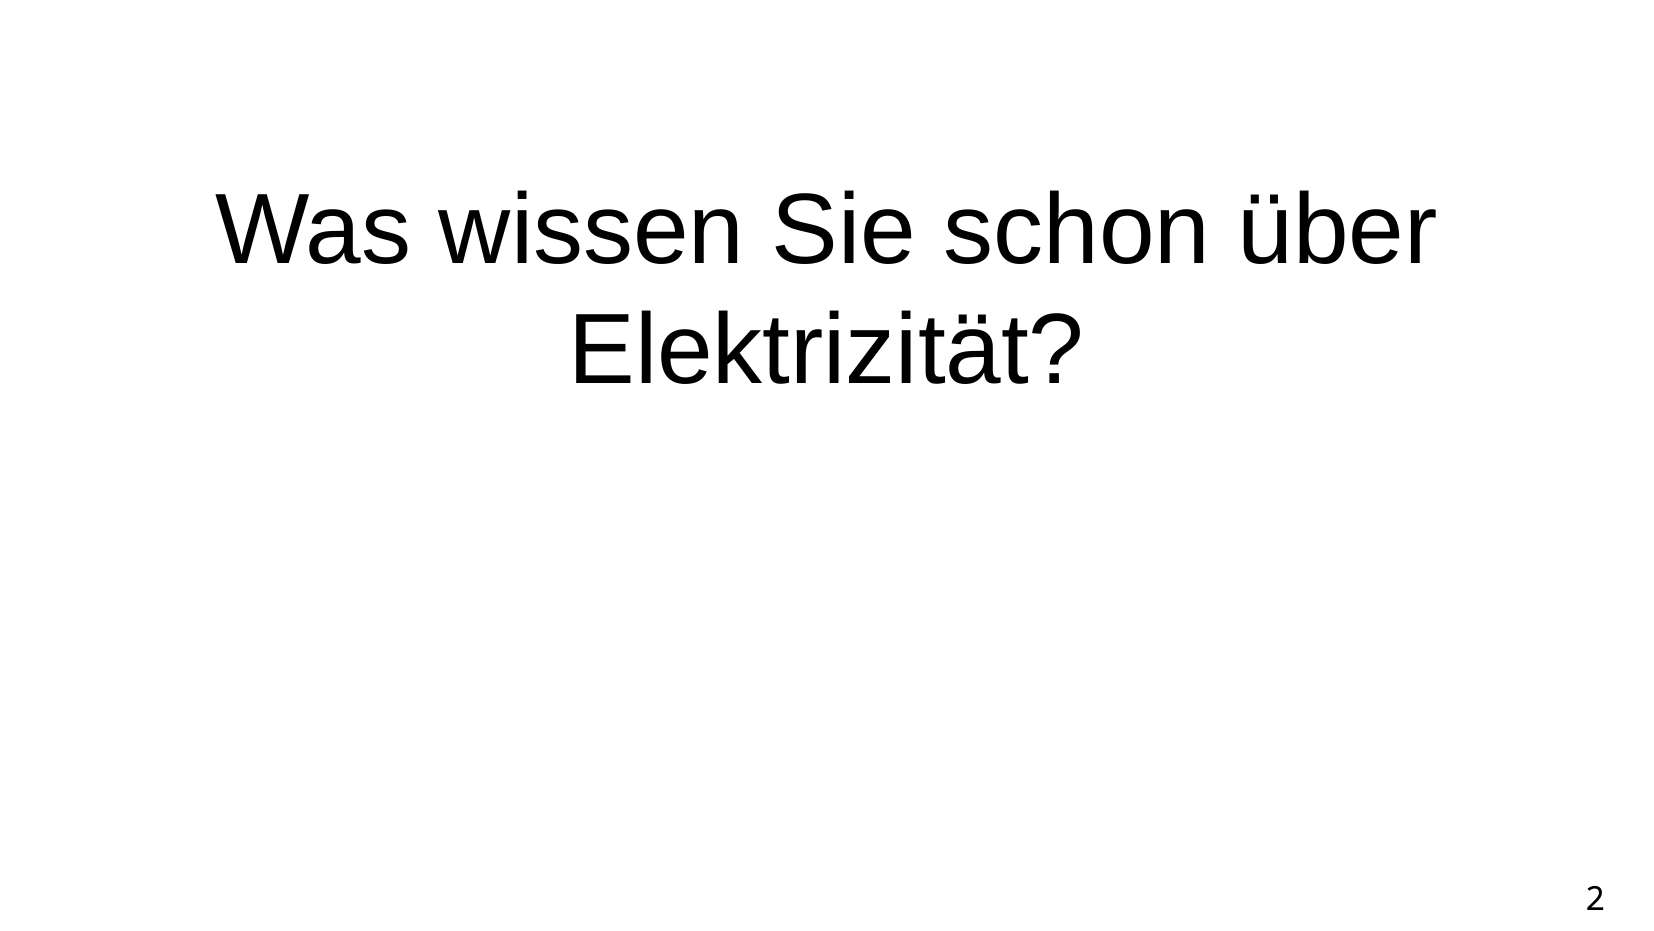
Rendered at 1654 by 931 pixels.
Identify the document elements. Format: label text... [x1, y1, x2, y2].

text_box Was wissen Sie schon über Elektrizität? [82, 163, 1571, 403]
